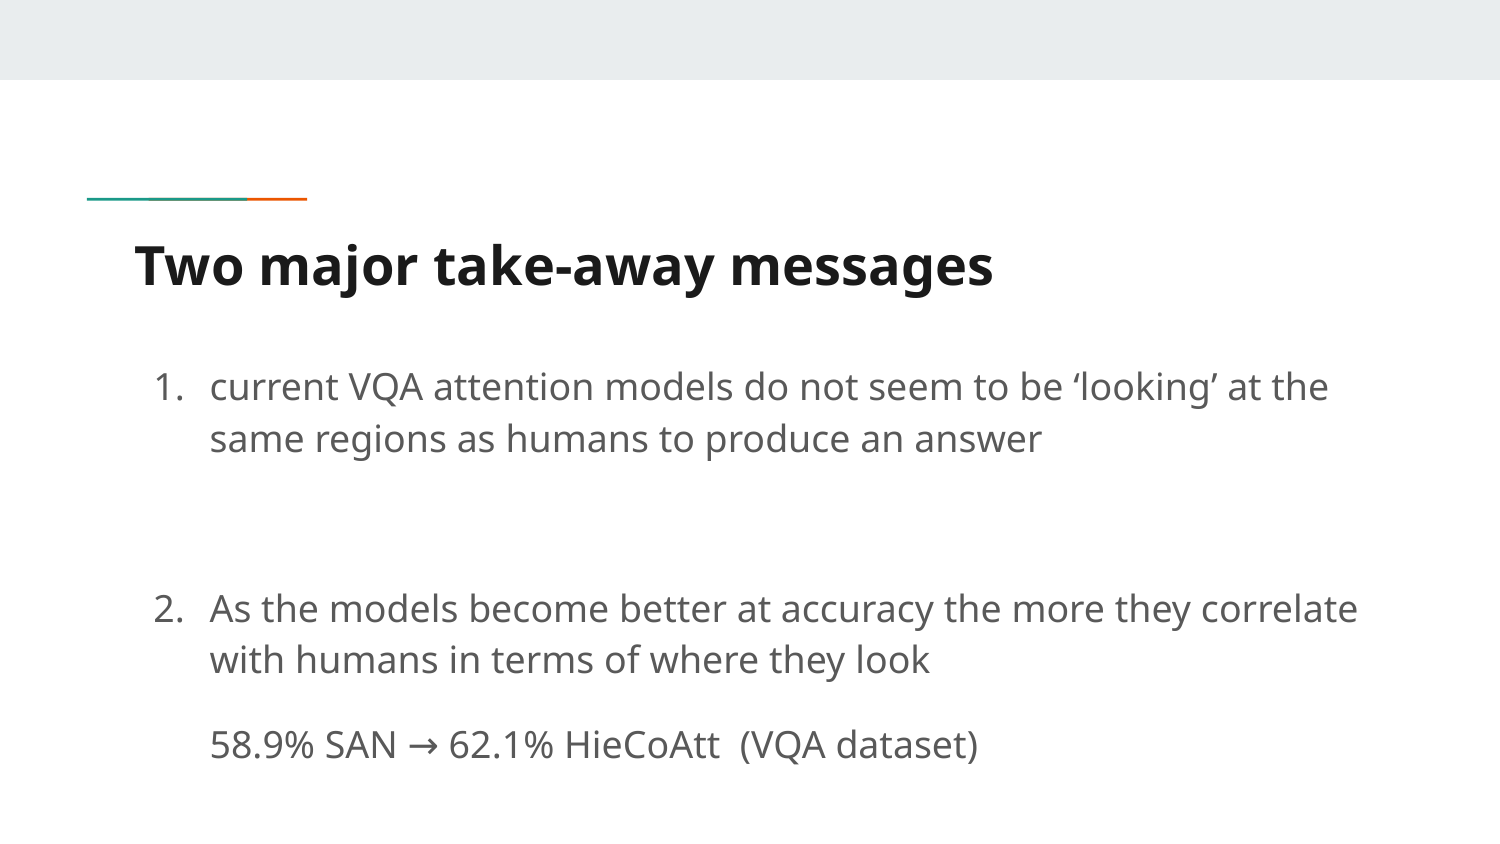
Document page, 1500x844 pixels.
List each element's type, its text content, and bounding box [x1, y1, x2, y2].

list current VQA attention models do not seem to be ‘looking’ at the same regions as humans to produce an answer As the models become better at accuracy the more they correlate with humans in terms of where they look 58.9% SAN → 62.1% HieCoAtt (VQA dataset) [119, 341, 1381, 712]
title Two major take-away messages [119, 216, 1381, 305]
